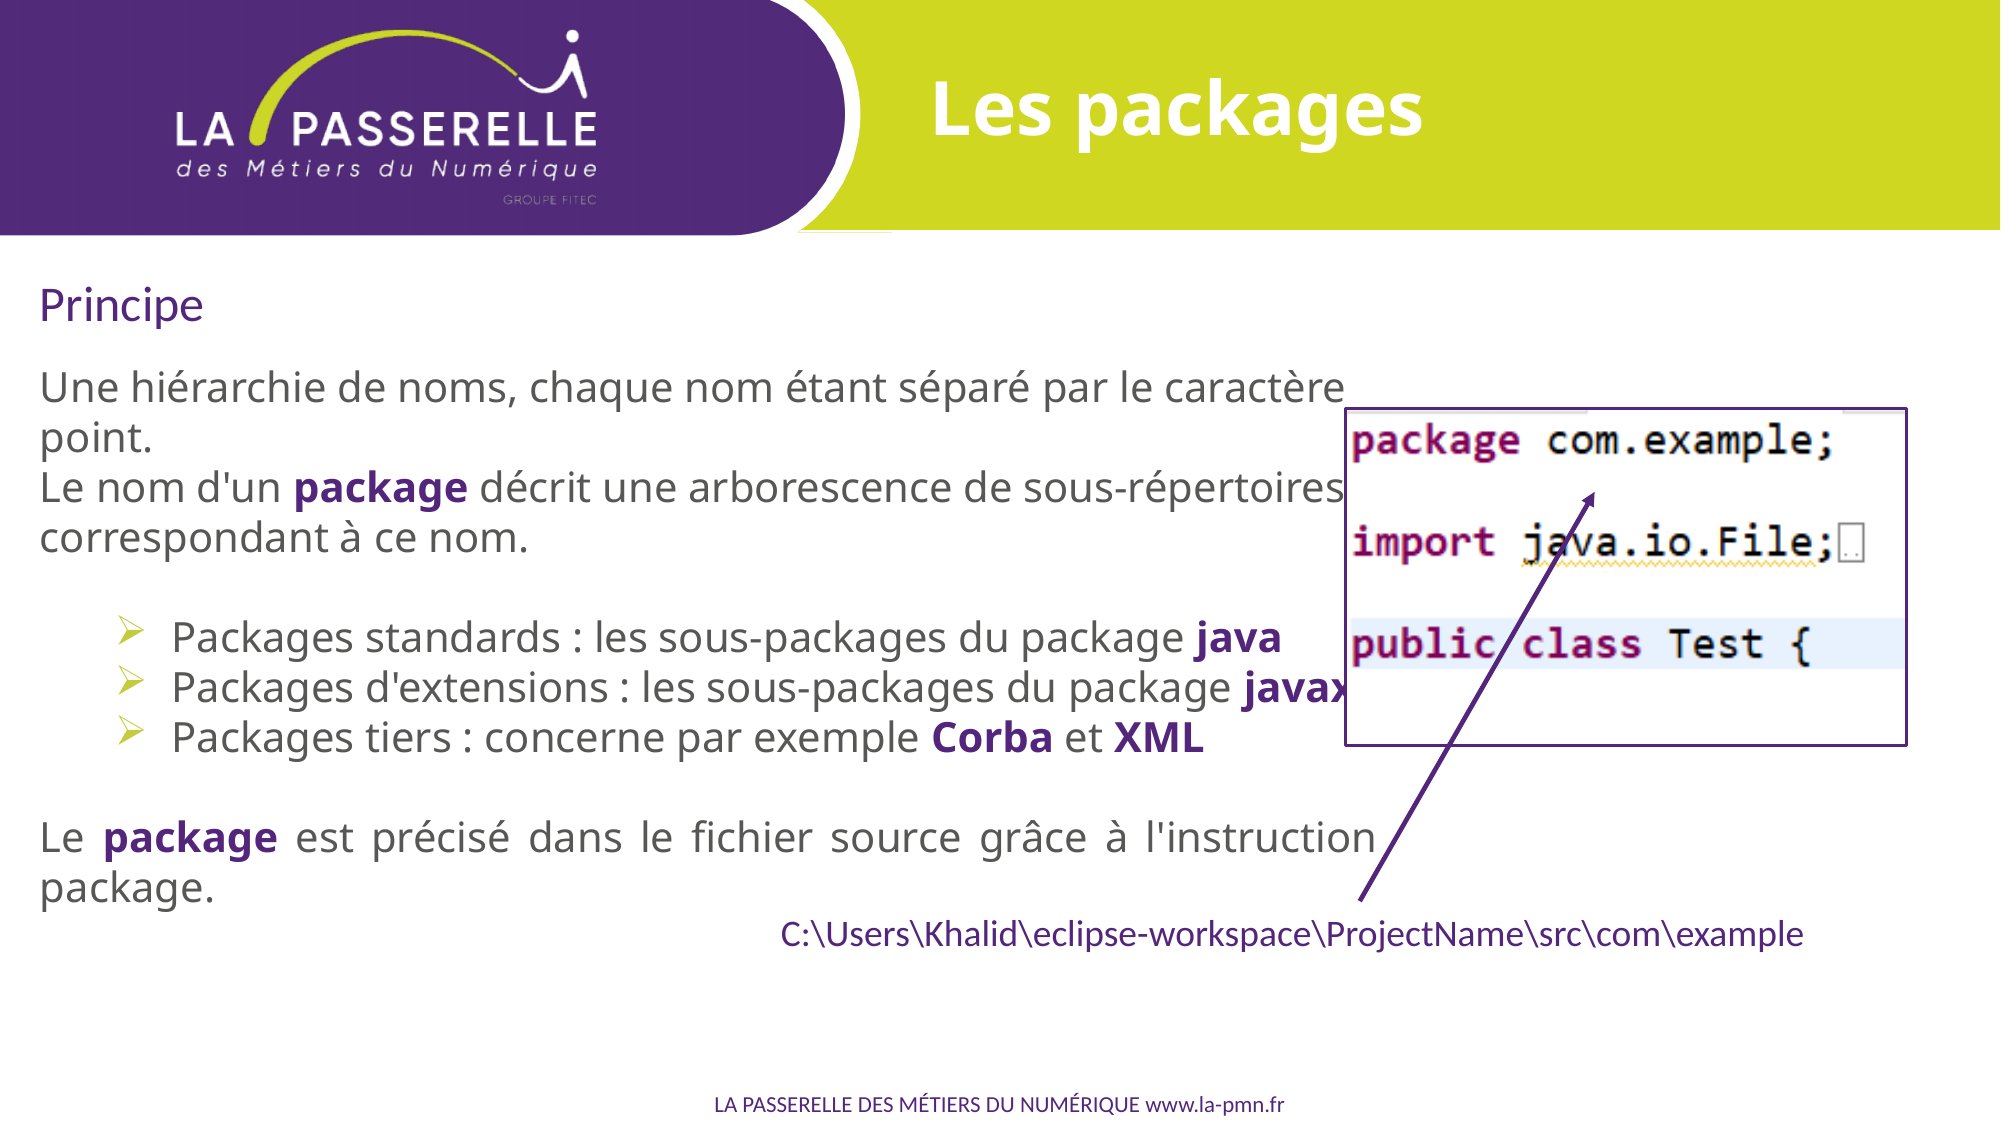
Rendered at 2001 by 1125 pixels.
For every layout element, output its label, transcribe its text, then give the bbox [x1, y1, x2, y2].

picture [1347, 410, 1905, 491]
text_box Une hiérarchie de noms, chaque nom étant séparé par le caractère point. Le nom d'un package décrit une arborescence de sous-répertoires correspondant à ce nom. Packages standards : les sous-packages du package java Packages d'extensions : les sous-packages du package javax Packages tiers : concerne par exemple Corba et XML Le package est précisé dans le fichier source grâce à l'instruction package. [25, 353, 1393, 919]
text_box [765, 491, 1954, 962]
text_box Les packages [915, 63, 1511, 154]
text_box LA PASSERELLE DES MÉTIERS DU NUMÉRIQUE www.la-pmn.fr [0, 1082, 2000, 1125]
text_box Principe [25, 264, 502, 350]
picture [0, 0, 892, 264]
